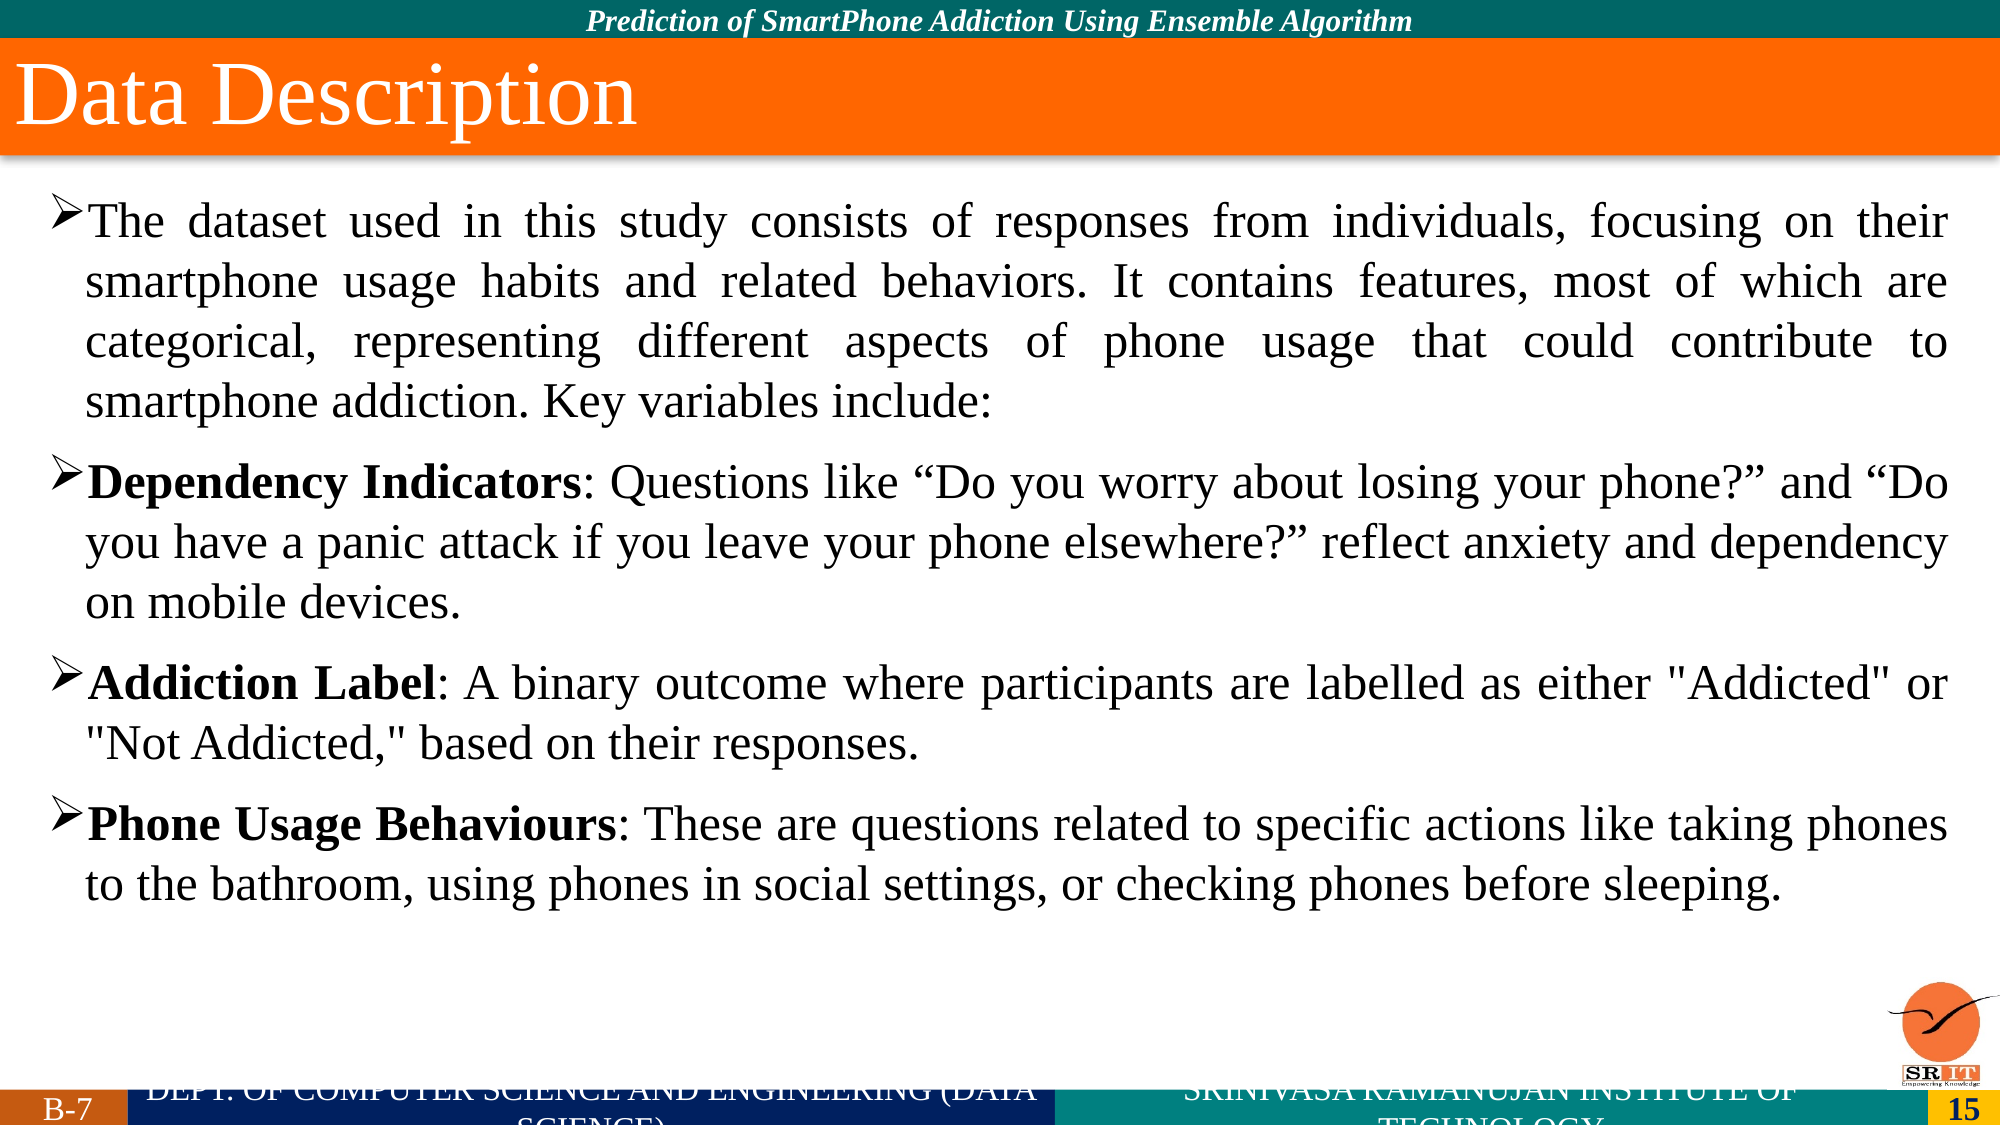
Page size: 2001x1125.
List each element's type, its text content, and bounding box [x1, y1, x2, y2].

list The dataset used in this study consists of responses from individuals, focusing on their smartphone usage habits and related behaviors. It contains features, most of which are categorical, representing different aspects of phone usage that could contribute to smartphone addiction. Key variables include: Dependency Indicators: Questions like “Do you worry about losing your phone?” and “Do you have a panic attack if you leave your phone elsewhere?” reflect anxiety and dependency on mobile devices. Addiction Label: A binary outcome where participants are labelled as either "Addicted" or "Not Addicted," based on their responses. Phone Usage Behaviours: These are questions related to specific actions like taking phones to the bathroom, using phones in social settings, or checking phones before sleeping. [32, 179, 1965, 1065]
picture [1887, 977, 2000, 1090]
title Data Description [0, 38, 2000, 156]
